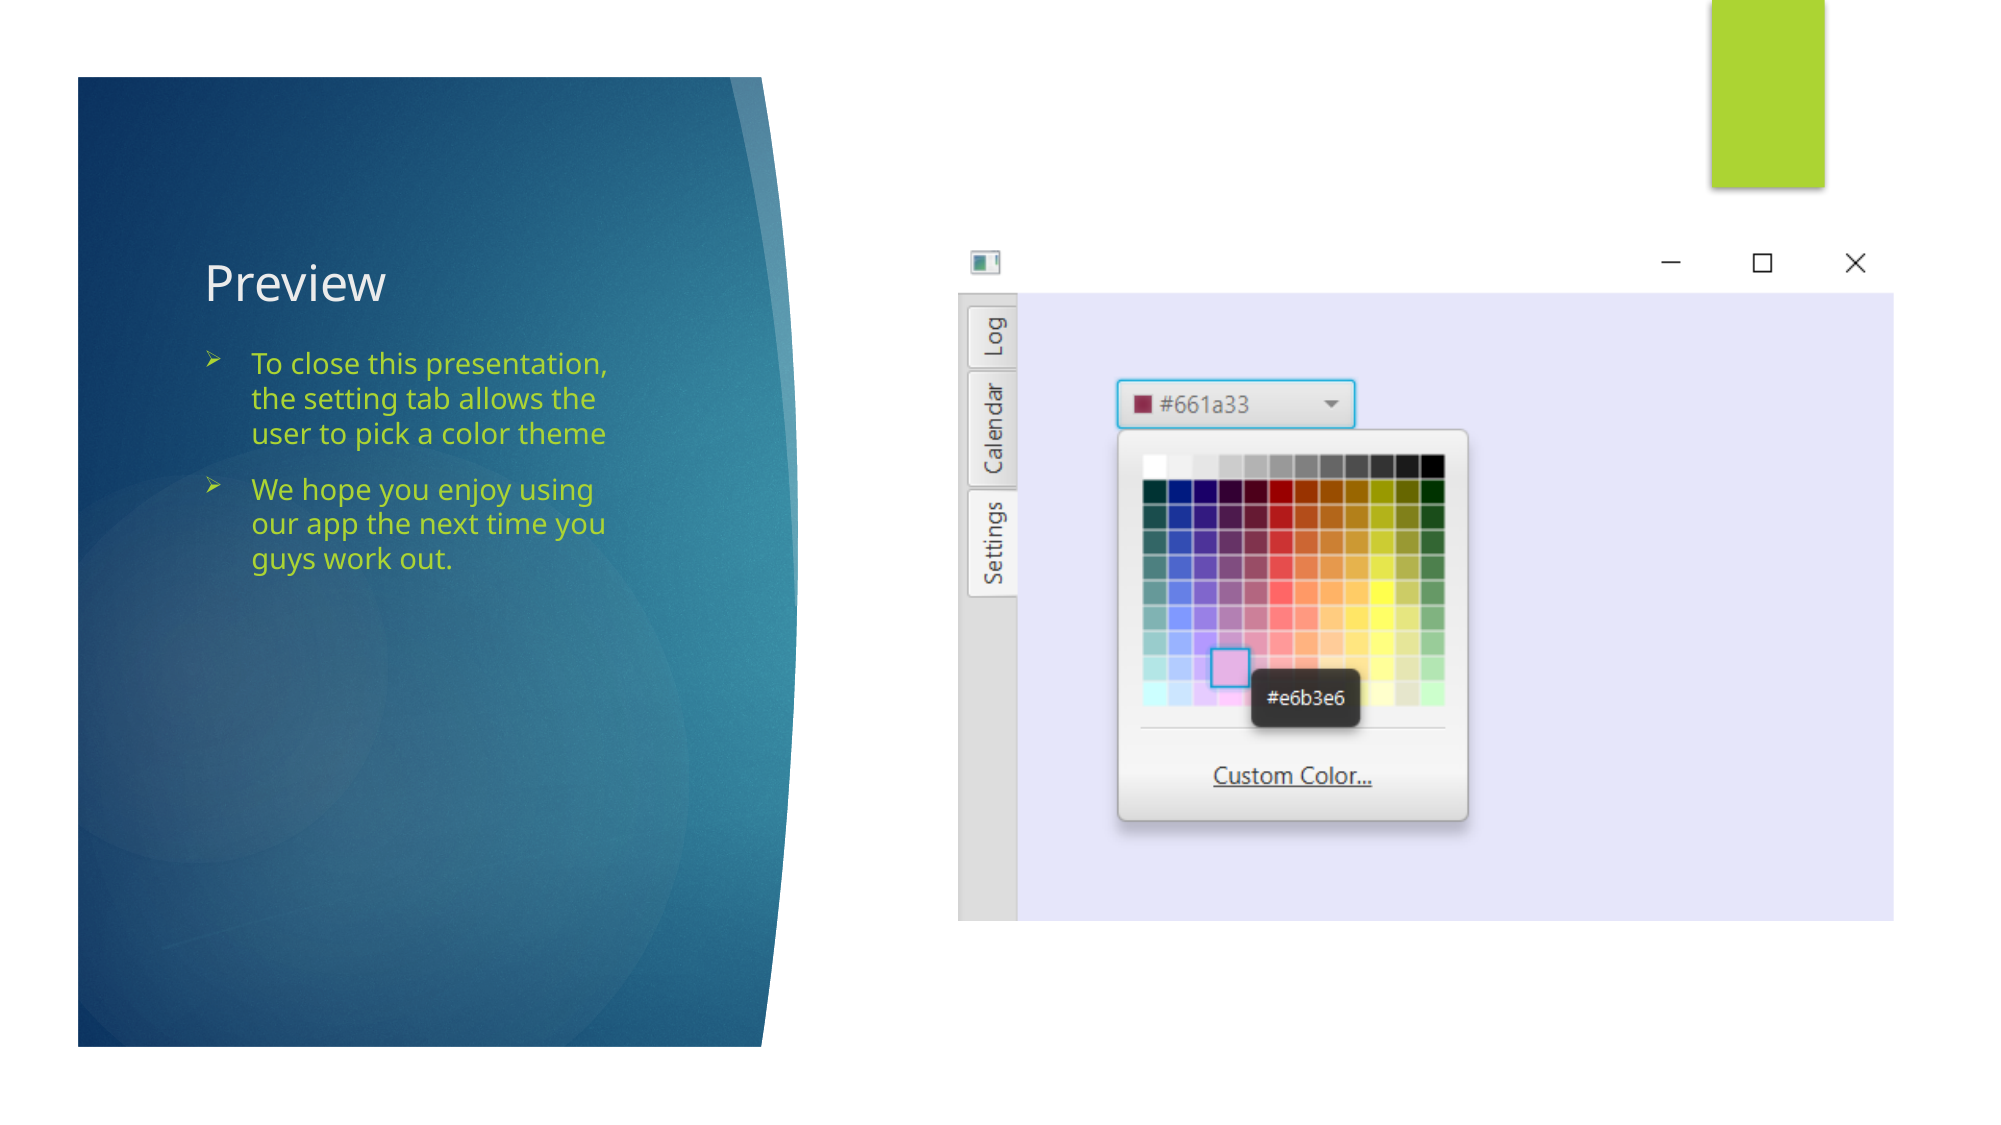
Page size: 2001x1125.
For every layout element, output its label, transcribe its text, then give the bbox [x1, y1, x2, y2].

list To close this presentation, the setting tab allows the user to pick a color theme We hope you enjoy using our app the next time you guys work out. [189, 337, 648, 955]
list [957, 238, 1894, 921]
title Preview [189, 115, 648, 337]
